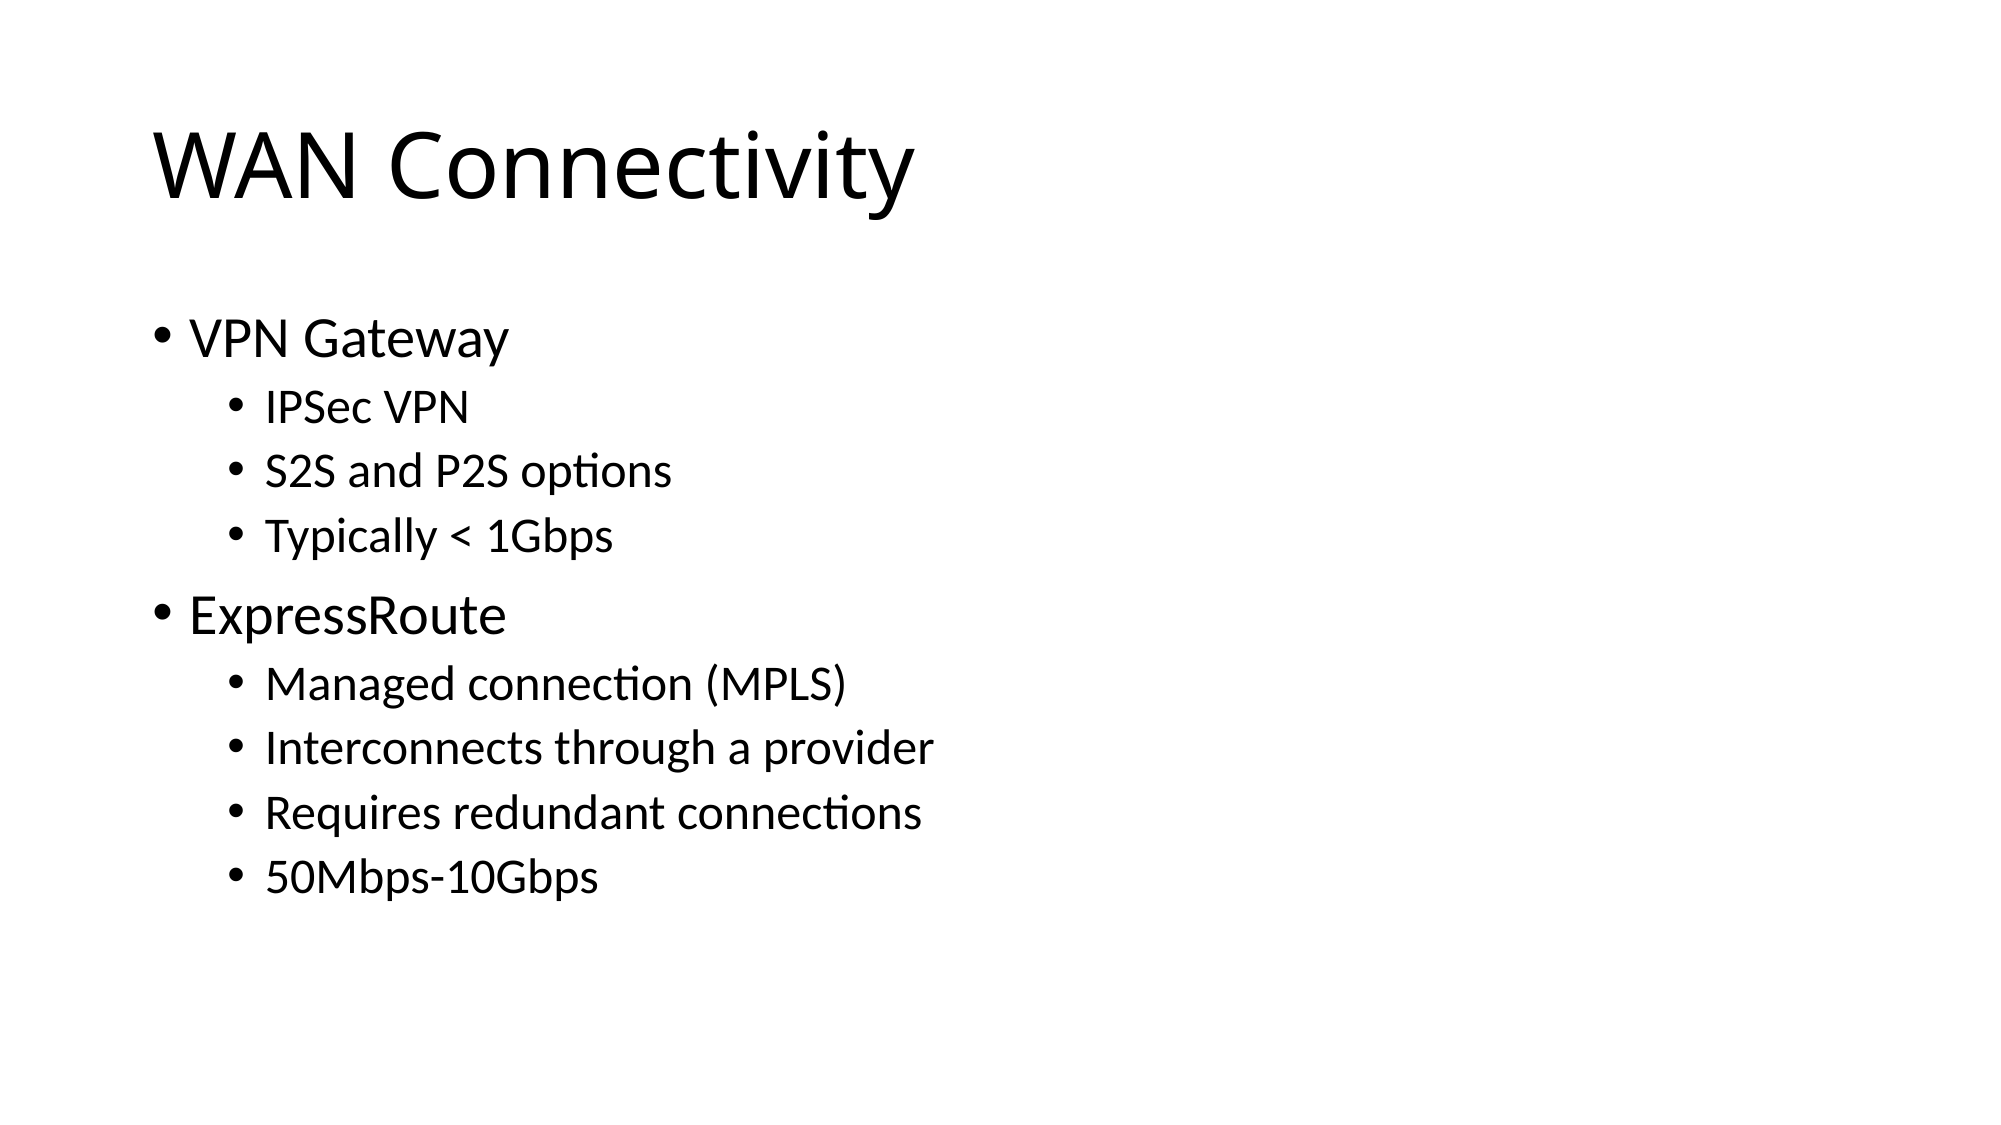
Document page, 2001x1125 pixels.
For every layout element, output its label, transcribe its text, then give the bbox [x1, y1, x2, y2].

list VPN Gateway IPSec VPN S2S and P2S options Typically < 1Gbps ExpressRoute Managed connection (MPLS) Interconnects through a provider Requires redundant connections 50Mbps-10Gbps [137, 299, 1863, 1014]
title WAN Connectivity [137, 59, 1863, 278]
